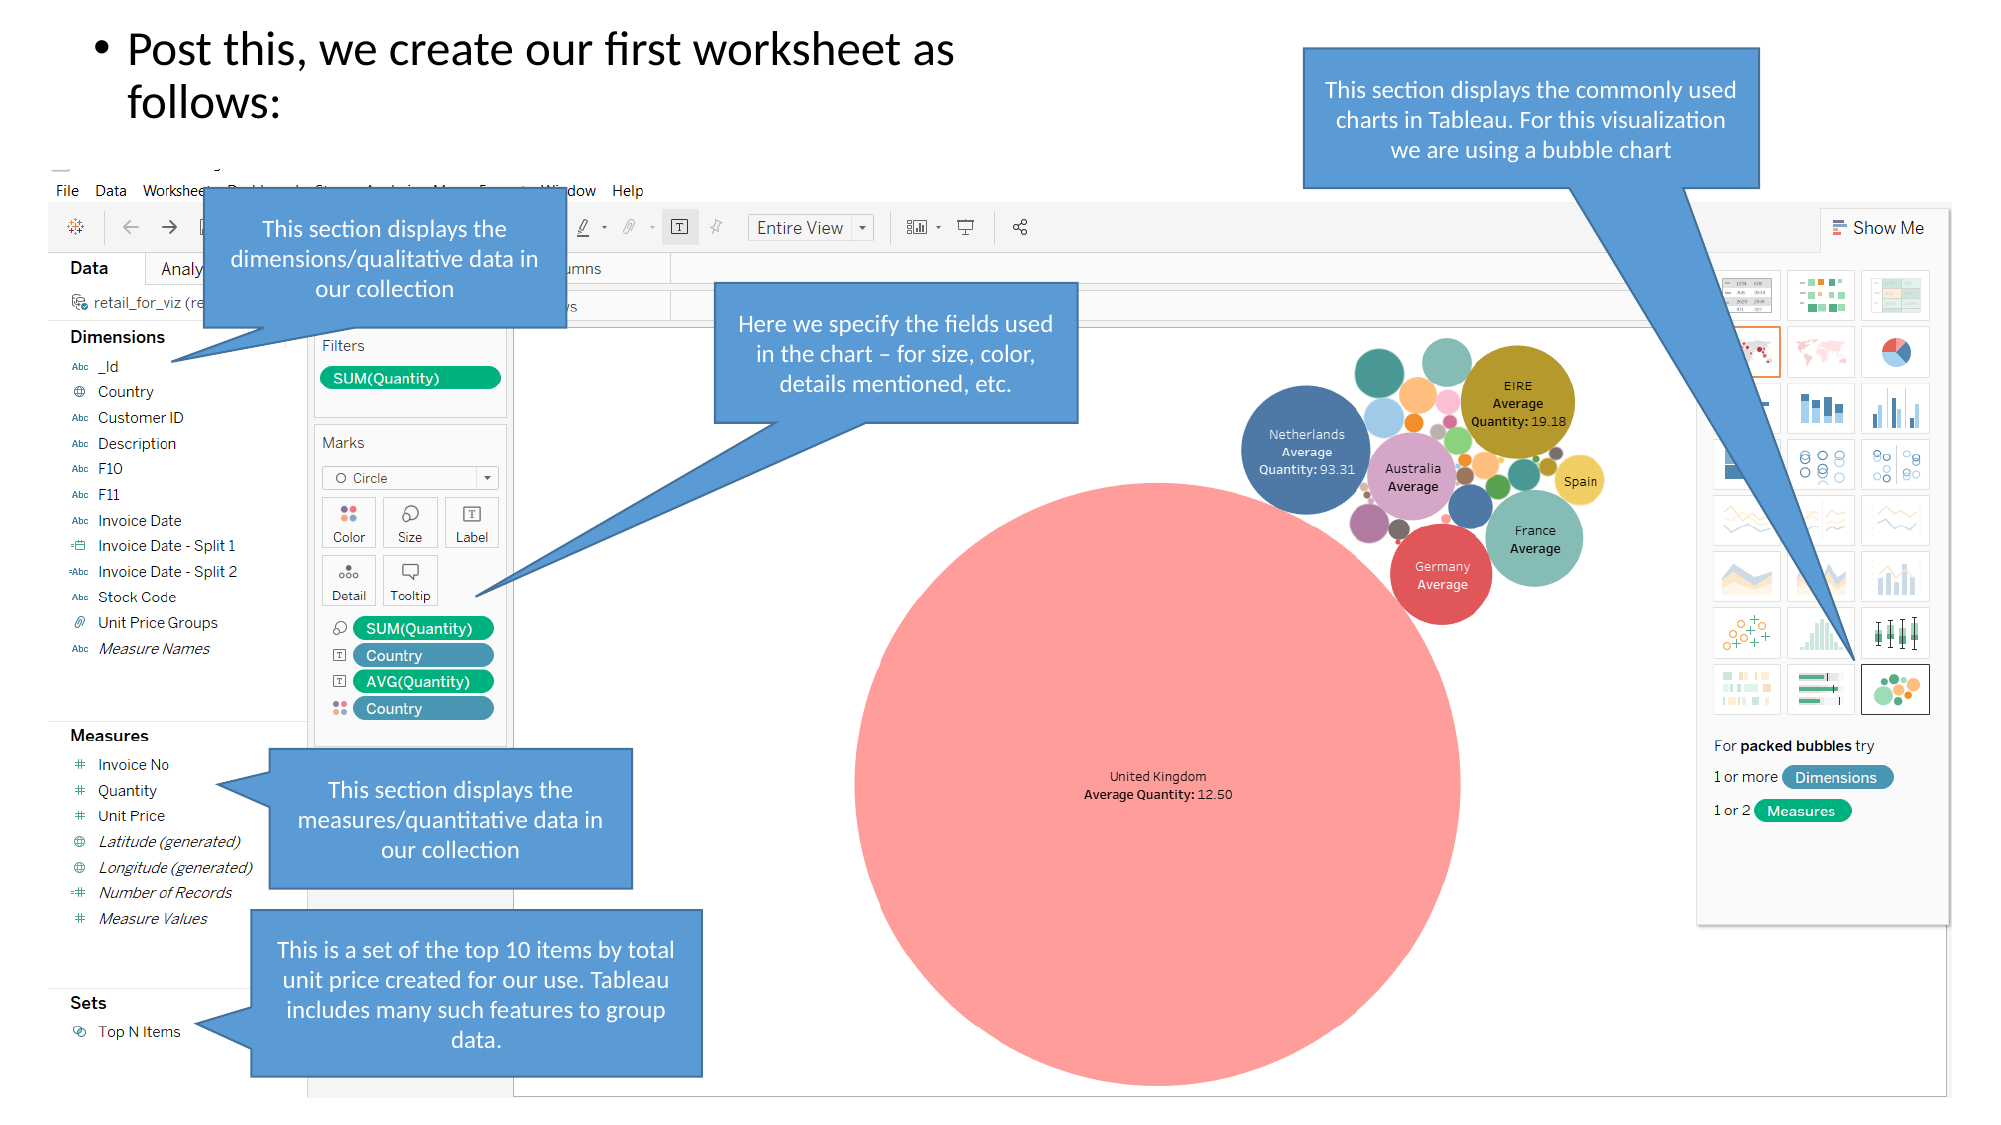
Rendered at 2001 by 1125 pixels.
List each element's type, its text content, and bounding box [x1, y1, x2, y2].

text_box This section displays the commonly used charts in Tableau. For this visualization we are using a bubble chart [1302, 47, 1761, 169]
list Post this, we create our first worksheet as follows: [78, 15, 1109, 138]
picture [48, 169, 1952, 1098]
